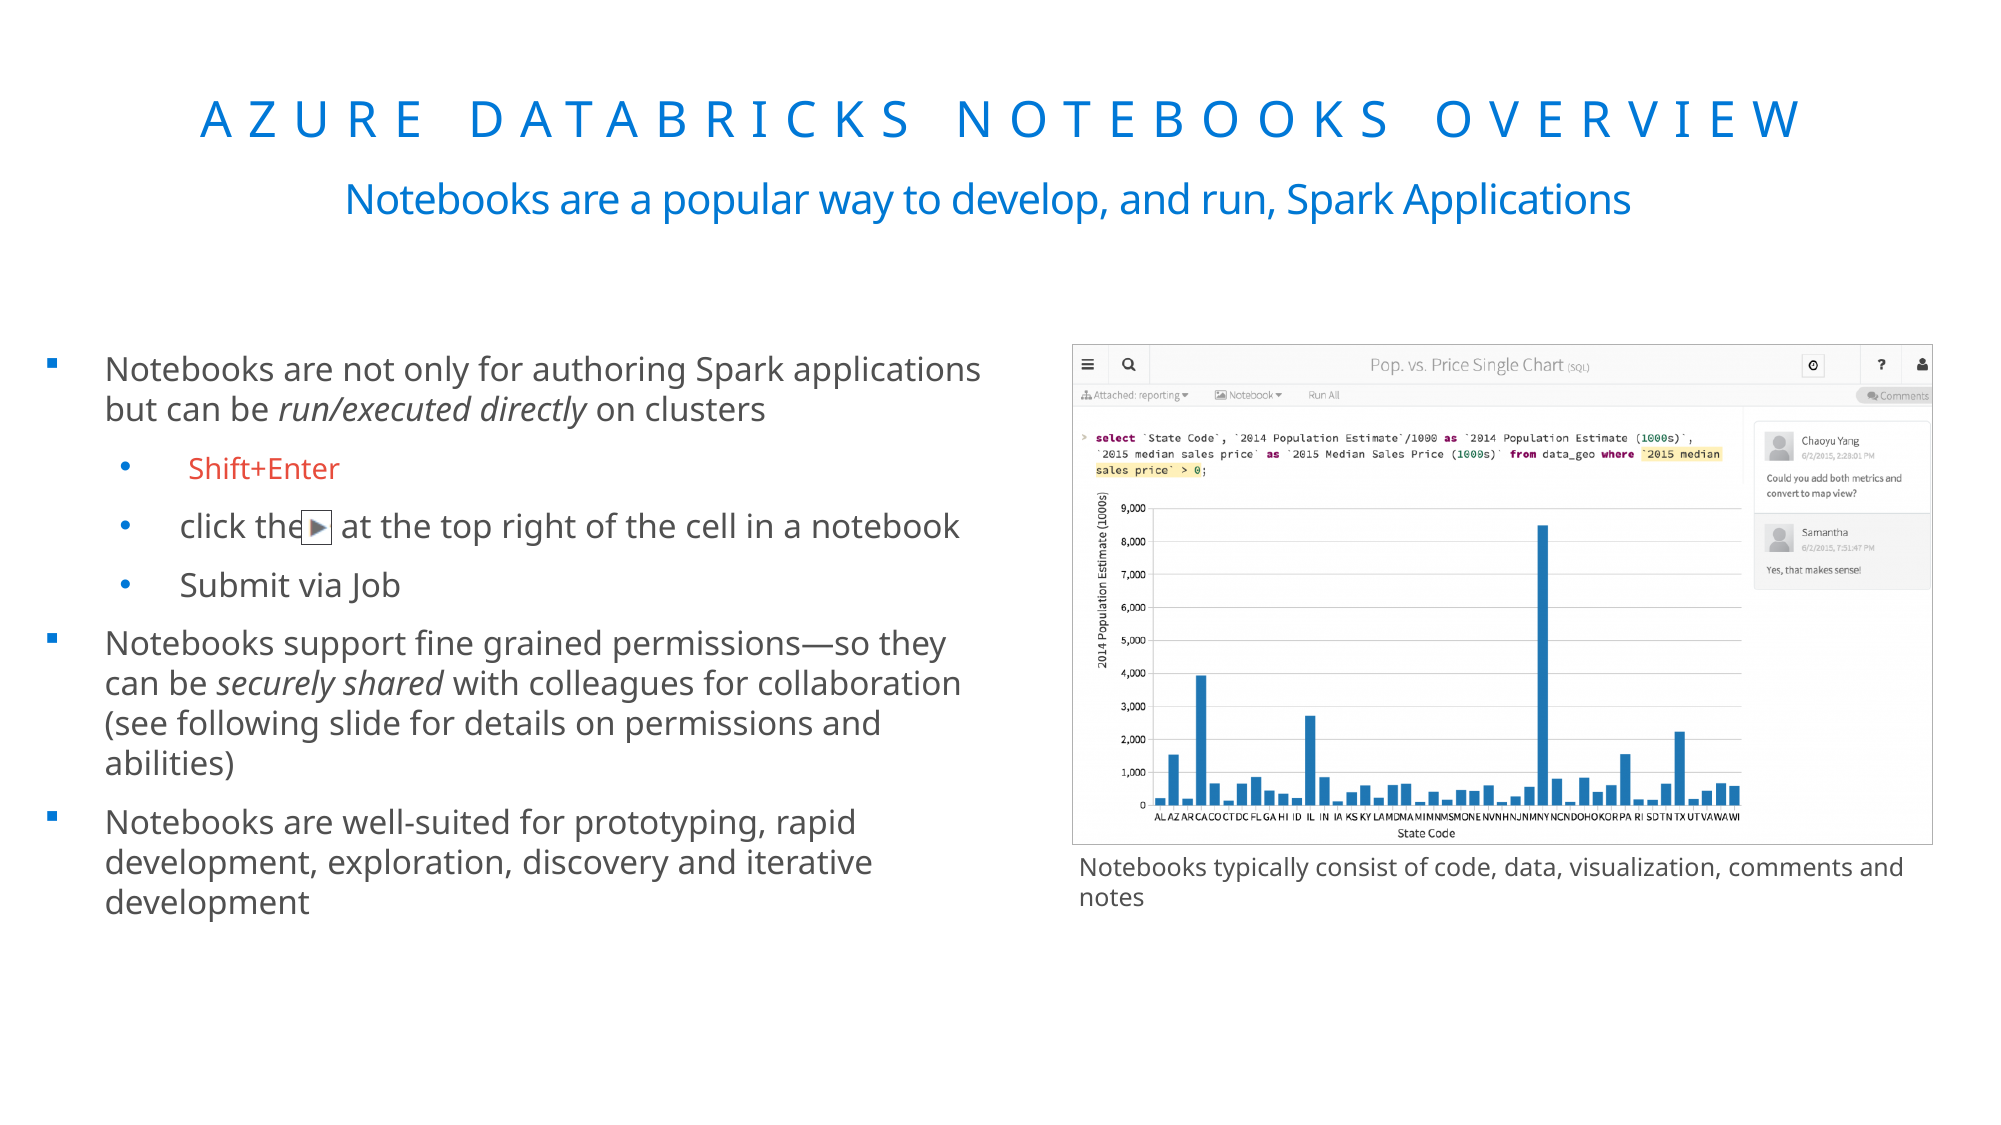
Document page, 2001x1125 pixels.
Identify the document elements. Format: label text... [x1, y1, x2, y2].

text_box Notebooks are not only for authoring Spark applications but can be run/executed directly on clusters Shift+Enter click the at the top right of the cell in a notebook Submit via Job Notebooks support fine grained permissions—so they can be securely shared with colleagues for collaboration (see following slide for details on permissions and abilities) Notebooks are well-suited for prototyping, rapid development, exploration, discovery and iterative development [0, 340, 1000, 929]
list Notebooks are a popular way to develop, and run, Spark Applications [43, 158, 1956, 234]
title Azure Databricks Notebooks Overview [44, 47, 1957, 196]
picture [1071, 344, 1933, 845]
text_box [301, 510, 332, 545]
text_box Notebooks typically consist of code, data, visualization, comments and notes [1034, 844, 1958, 919]
